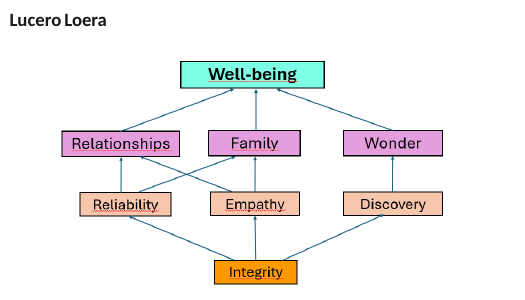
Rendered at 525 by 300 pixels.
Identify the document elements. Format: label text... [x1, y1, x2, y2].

picture [43, 44, 460, 297]
text_box Lucero Loera [4, 2, 177, 36]
